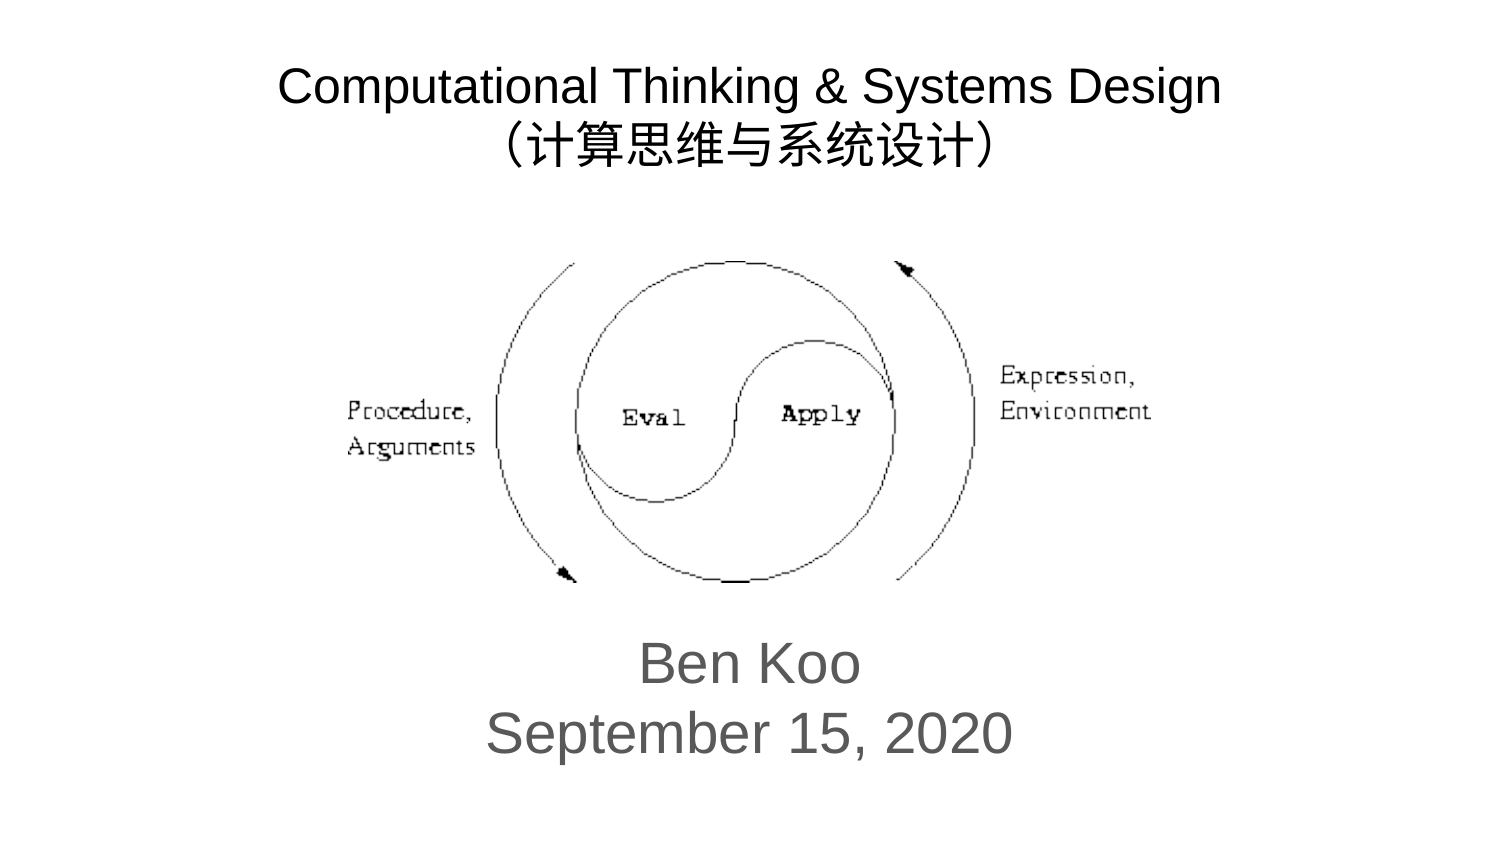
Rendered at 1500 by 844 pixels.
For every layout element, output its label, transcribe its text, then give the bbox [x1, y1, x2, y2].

title Computational Thinking & Systems Design （计算思维与系统设计） [51, 38, 1449, 203]
picture [348, 261, 1152, 583]
subtitle Ben Koo September 15, 2020 [51, 610, 1449, 828]
